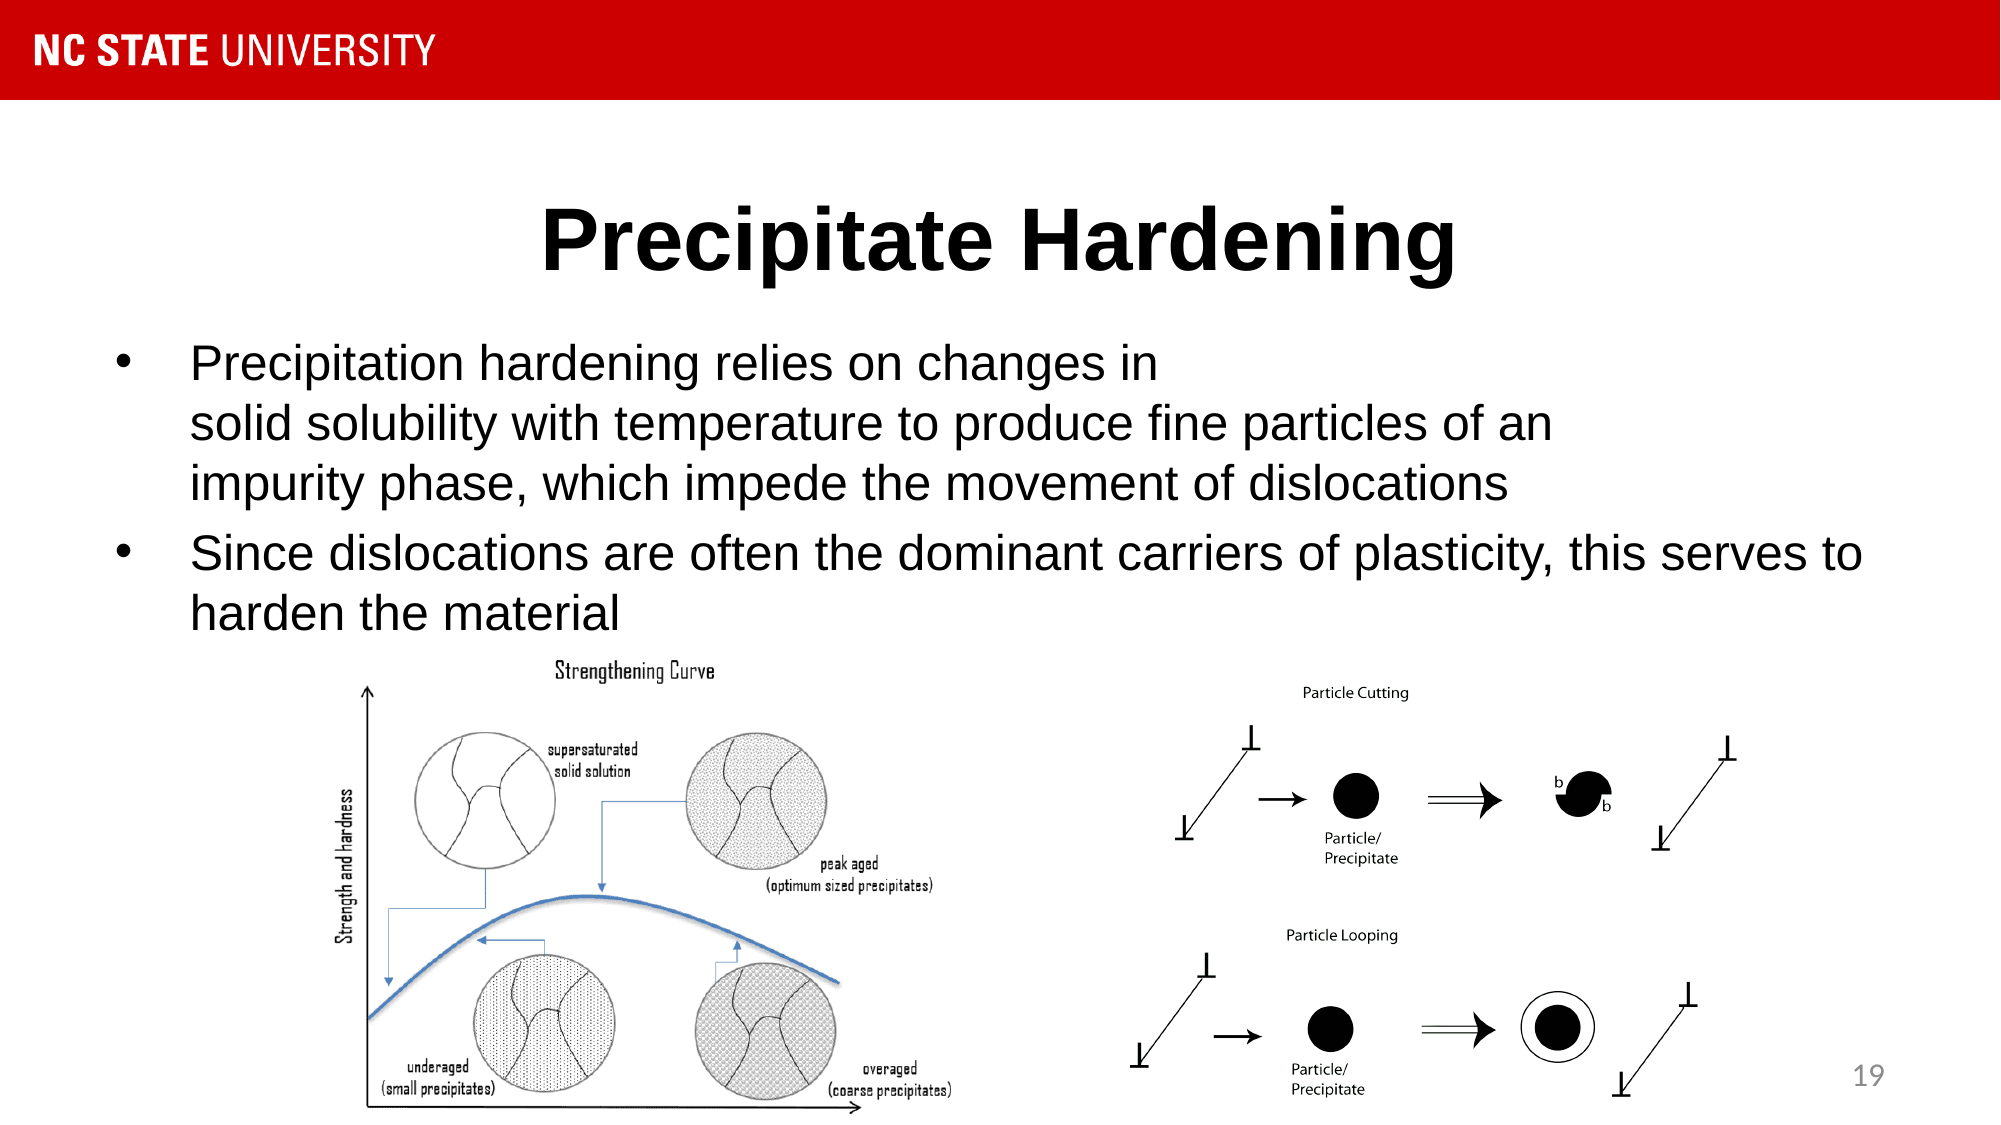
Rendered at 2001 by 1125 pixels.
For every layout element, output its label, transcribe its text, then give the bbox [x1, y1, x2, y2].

picture [320, 639, 960, 1121]
slide_number 19 [1741, 1042, 1900, 1103]
list Precipitation hardening relies on changes in solid solubility with temperature to produce fine particles of an impurity phase, which impede the movement of dislocations Since dislocations are often the dominant carriers of plasticity, this serves to harden the material [99, 322, 1900, 582]
picture [1129, 684, 1737, 1103]
picture [0, 0, 2001, 100]
title Precipitate Hardening [99, 147, 1900, 322]
